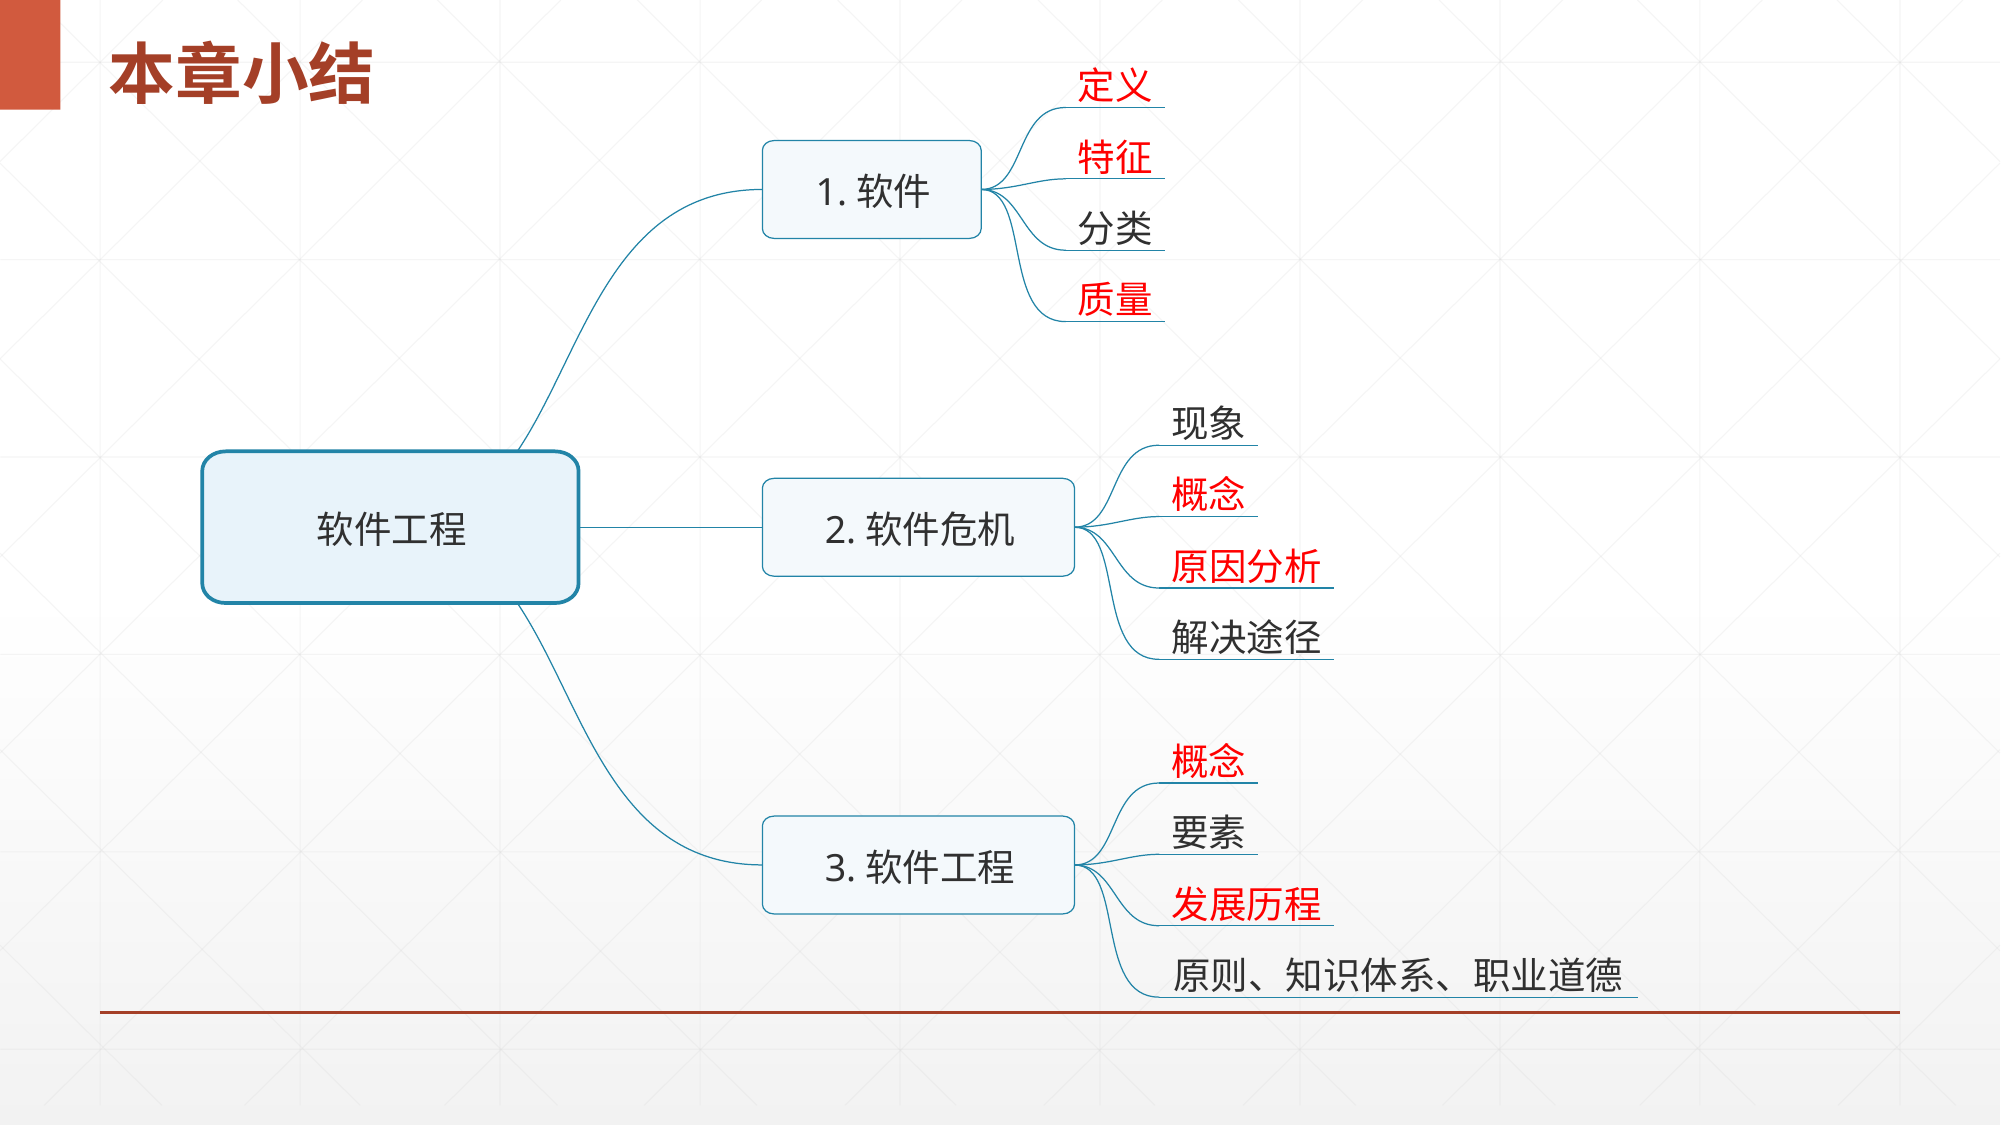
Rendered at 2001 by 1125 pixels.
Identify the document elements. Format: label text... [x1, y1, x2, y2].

title 本章小结 [93, 0, 1040, 110]
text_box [193, 54, 1641, 1000]
